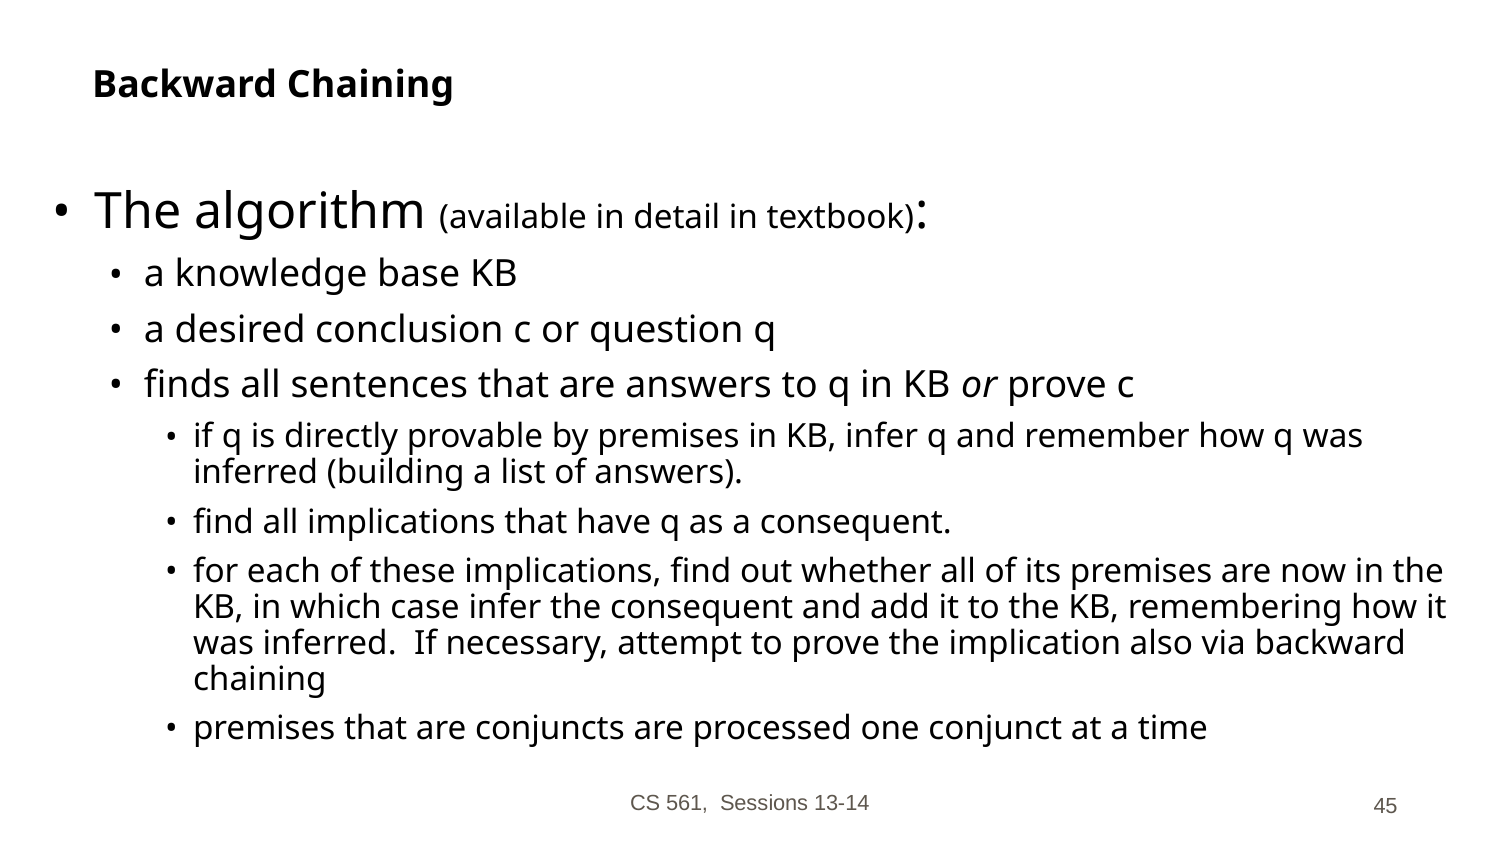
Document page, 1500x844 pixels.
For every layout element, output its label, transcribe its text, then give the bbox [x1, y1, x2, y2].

list The algorithm (available in detail in textbook): a knowledge base KB a desired conclusion c or question q finds all sentences that are answers to q in KB or prove c if q is directly provable by premises in KB, infer q and remember how q was inferred (building a list of answers). find all implications that have q as a consequent. for each of these implications, find out whether all of its premises are now in the KB, in which case infer the consequent and add it to the KB, remembering how it was inferred. If necessary, attempt to prove the implication also via backward chaining premises that are conjuncts are processed one conjunct at a time [37, 178, 1475, 759]
footer CS 561, Sessions 13-14 [512, 766, 988, 823]
title Backward Chaining [77, 28, 1415, 113]
slide_number ‹#› [1100, 768, 1413, 826]
